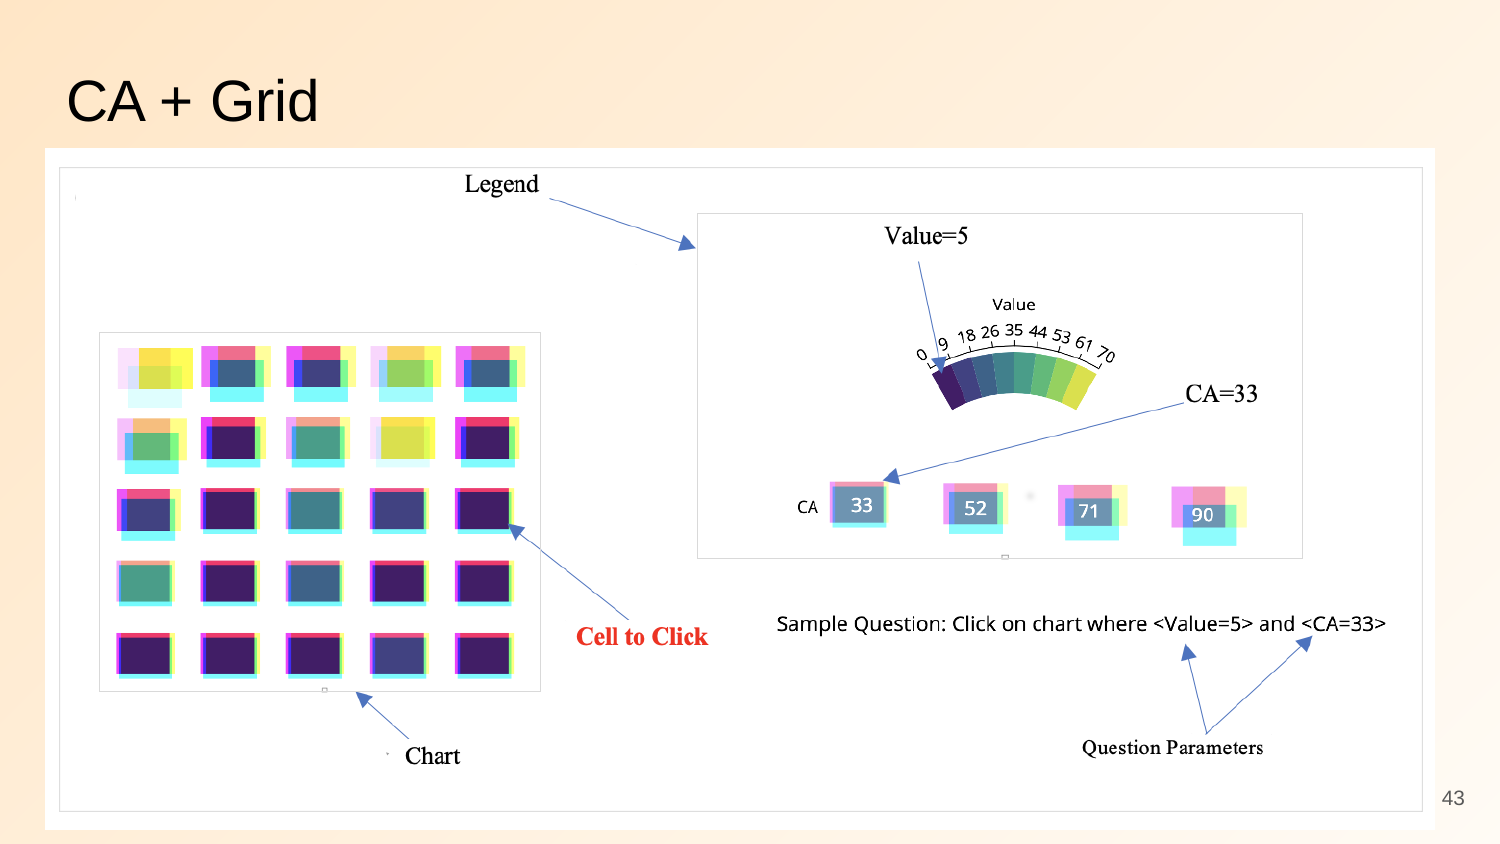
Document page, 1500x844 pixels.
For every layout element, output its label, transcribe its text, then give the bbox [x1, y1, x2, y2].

slide_number 43 [1440, 764, 1480, 830]
picture [44, 148, 1436, 830]
title CA + Grid [51, 47, 495, 142]
